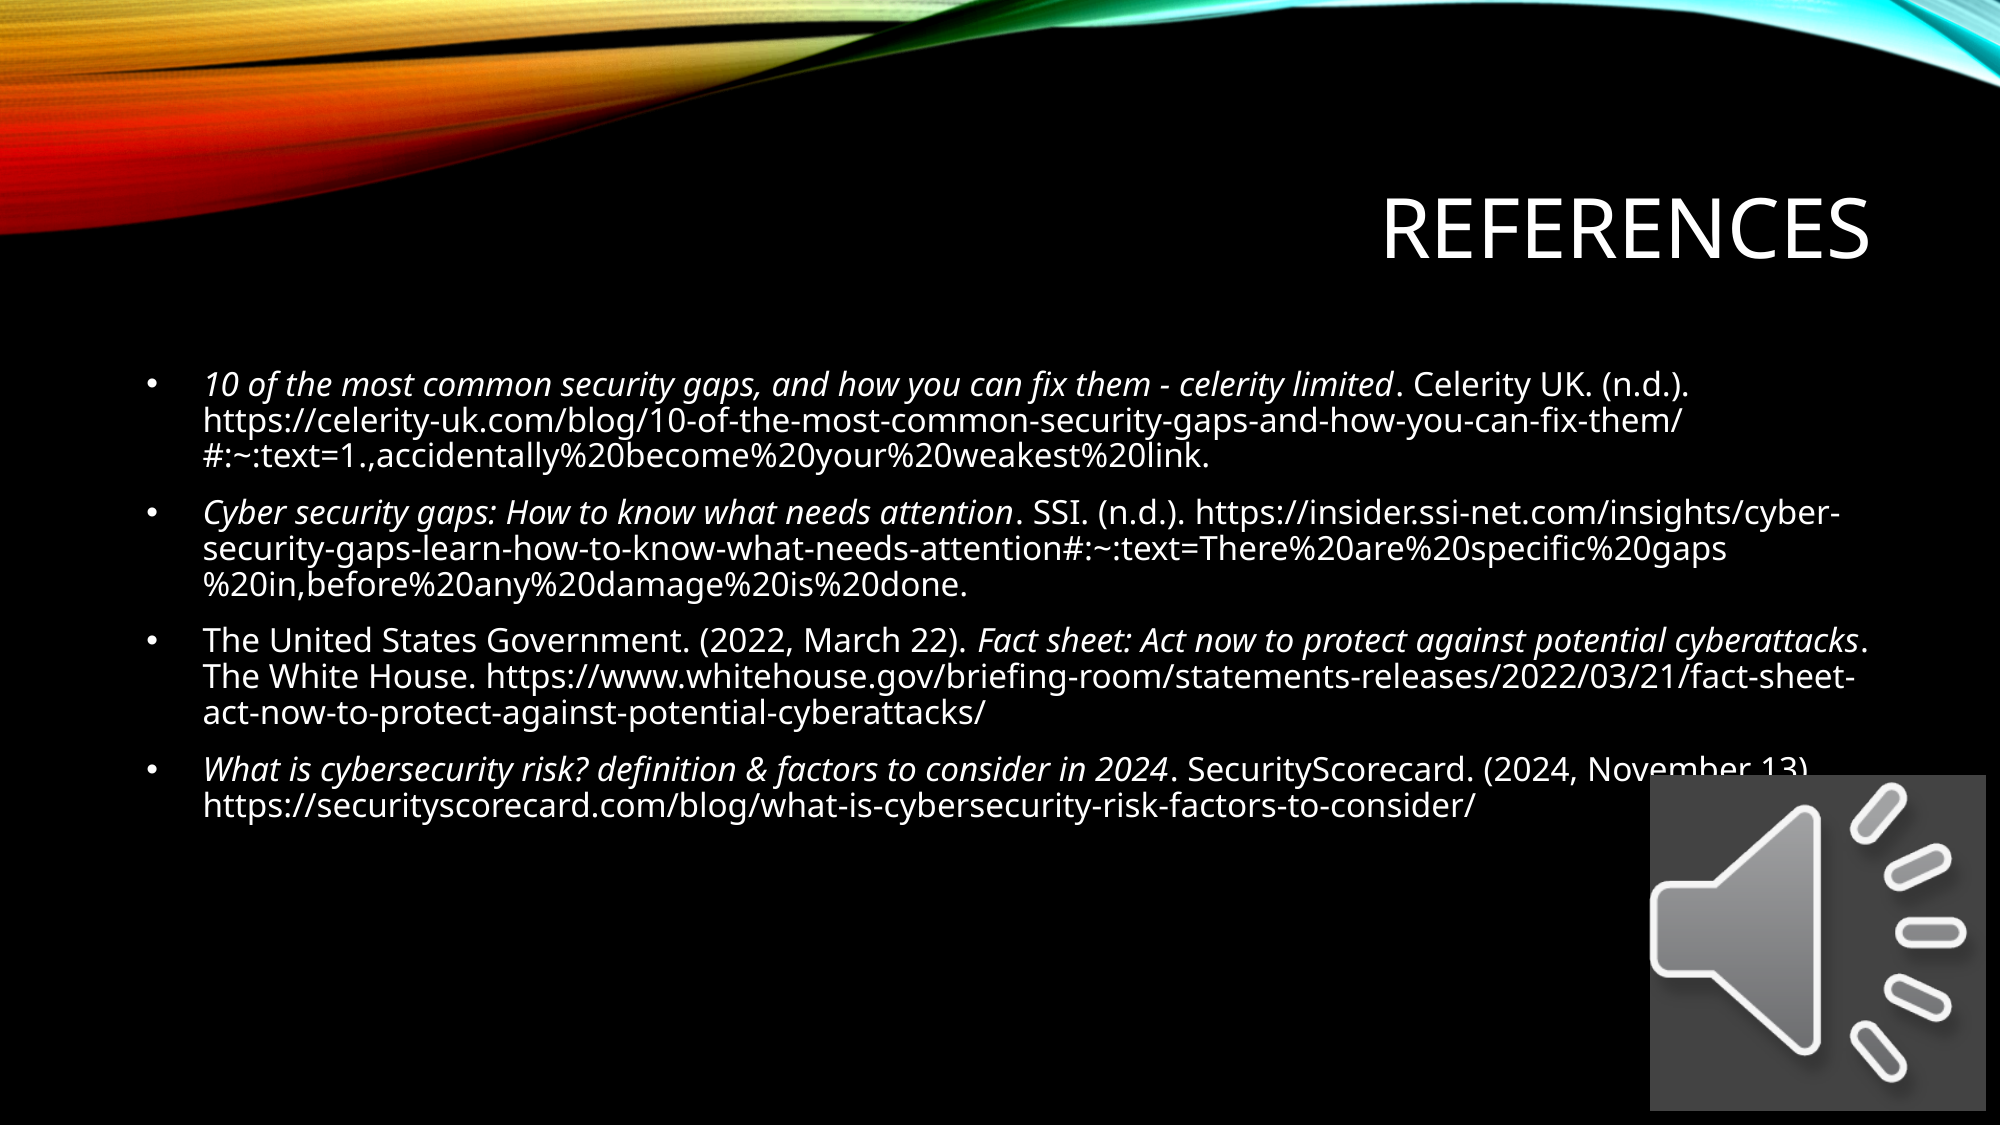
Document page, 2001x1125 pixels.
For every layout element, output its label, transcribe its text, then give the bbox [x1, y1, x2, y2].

picture [0, 0, 2000, 237]
picture [1648, 773, 1987, 1112]
list 10 of the most common security gaps, and how you can fix them - celerity limited. Celerity UK. (n.d.). https://celerity-uk.com/blog/10-of-the-most-common-security-gaps-and-how-you-can-fix-them/#:~:text=1.,accidentally%20become%20your%20weakest%20link. Cyber security gaps: How to know what needs attention. SSI. (n.d.). https://insider.ssi-net.com/insights/cyber-security-gaps-learn-how-to-know-what-needs-attention#:~:text=There%20are%20specific%20gaps%20in,before%20any%20damage%20is%20done. The United States Government. (2022, March 22). Fact sheet: Act now to protect against potential cyberattacks. The White House. https://www.whitehouse.gov/briefing-room/statements-releases/2022/03/21/fact-sheet-act-now-to-protect-against-potential-cyberattacks/ What is cybersecurity risk? definition & factors to consider in 2024. SecurityScorecard. (2024, November 13). https://securityscorecard.com/blog/what-is-cybersecurity-risk-factors-to-consider/ [112, 360, 1888, 1021]
title REFERENCES [474, 125, 1888, 338]
